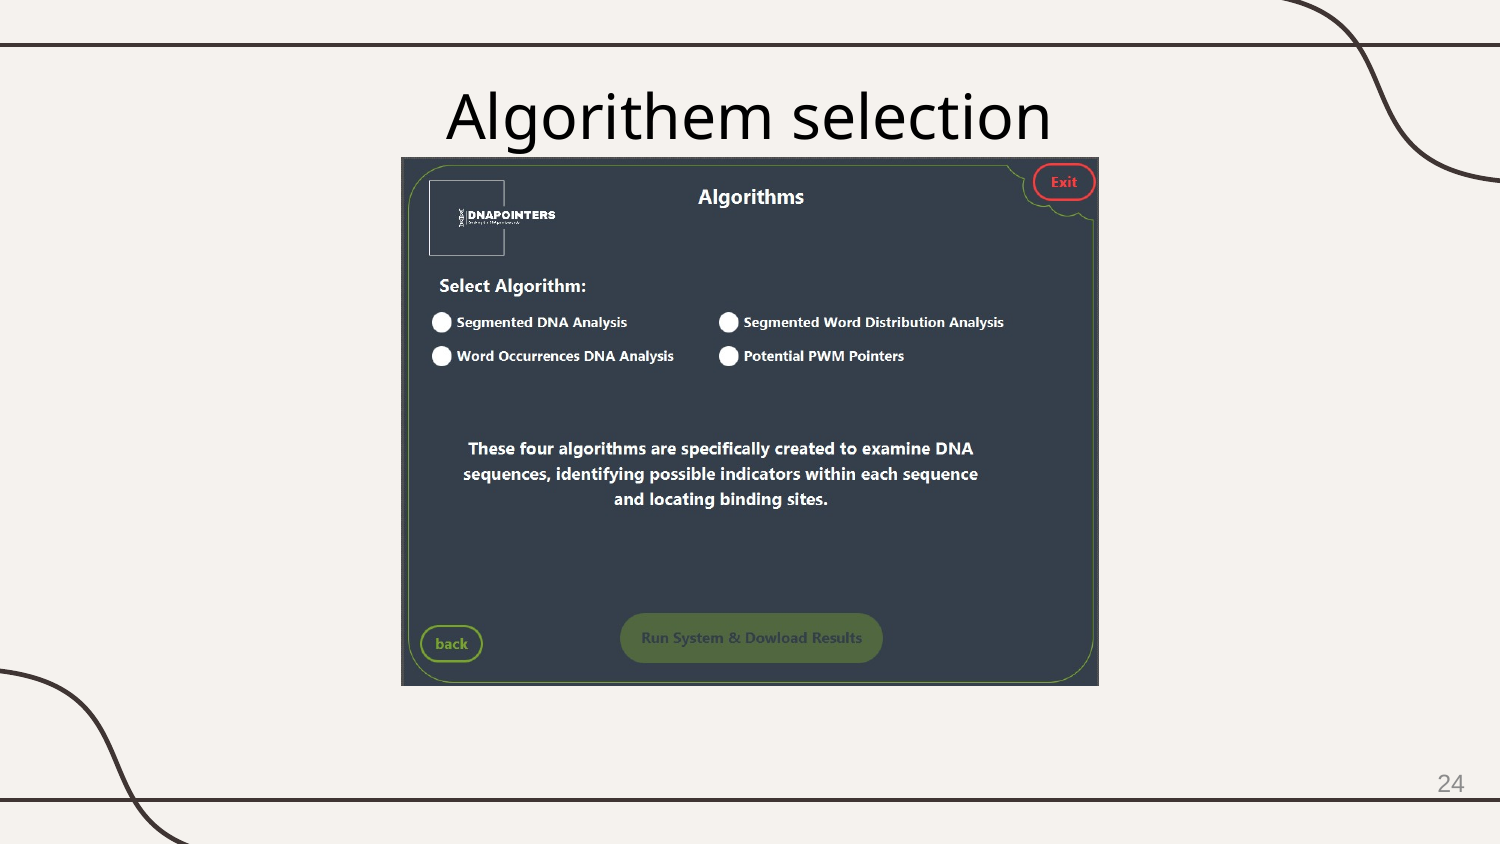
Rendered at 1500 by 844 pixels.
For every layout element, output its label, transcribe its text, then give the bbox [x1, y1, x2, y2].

title Algorithem selection [284, 62, 1216, 156]
slide_number 24 [1142, 759, 1481, 805]
picture [401, 157, 1099, 687]
